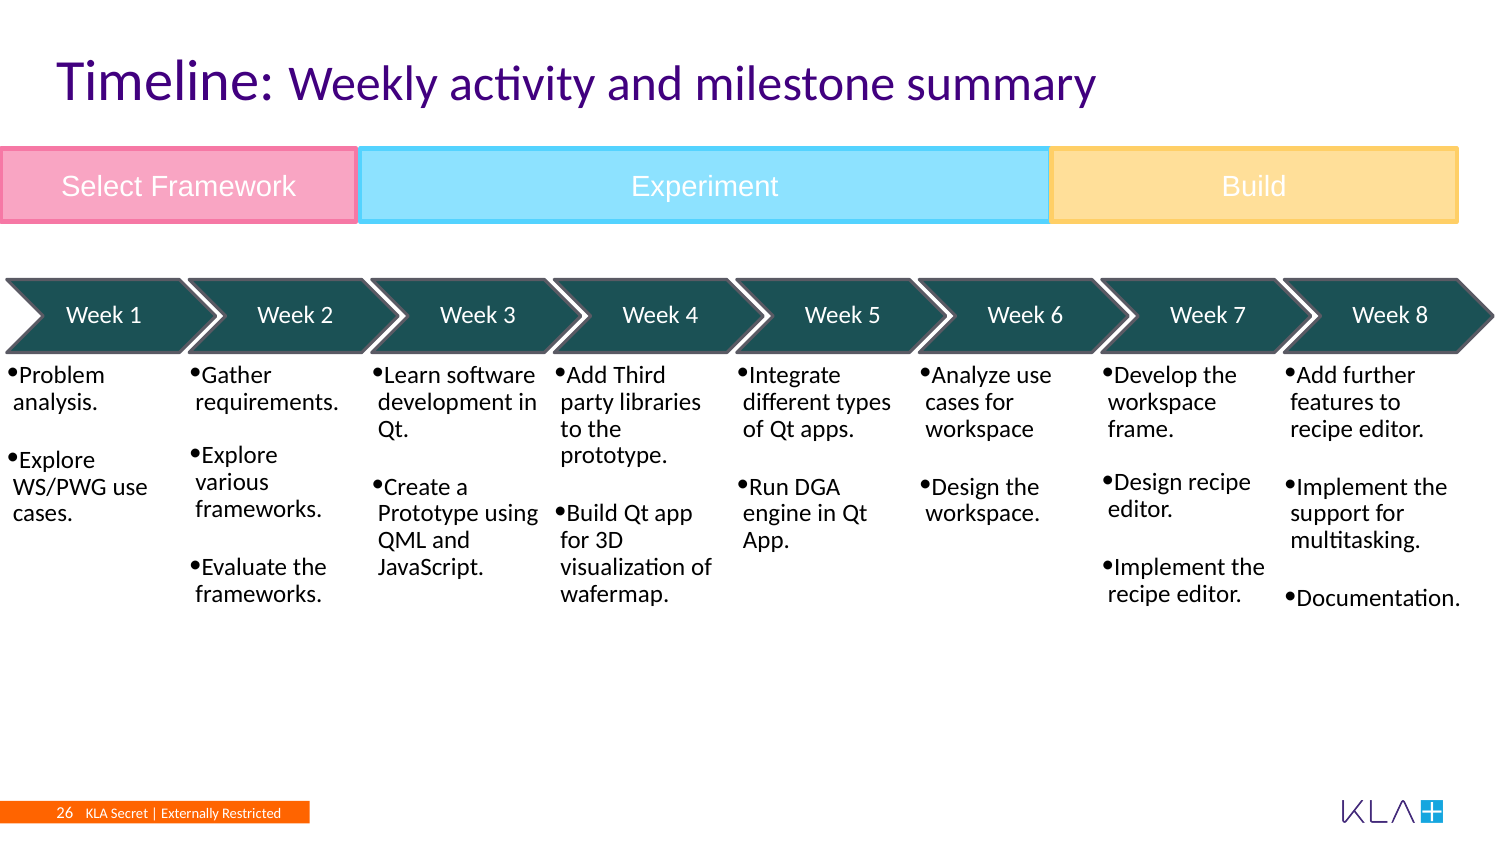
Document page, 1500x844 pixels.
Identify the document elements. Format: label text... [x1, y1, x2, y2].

text_box Experiment [358, 146, 1049, 224]
title Timeline: Weekly activity and milestone summary [45, 45, 1452, 113]
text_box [6, 279, 1494, 547]
text_box Select Framework [0, 146, 358, 224]
picture [1342, 800, 1443, 823]
text_box Build [1049, 146, 1459, 224]
